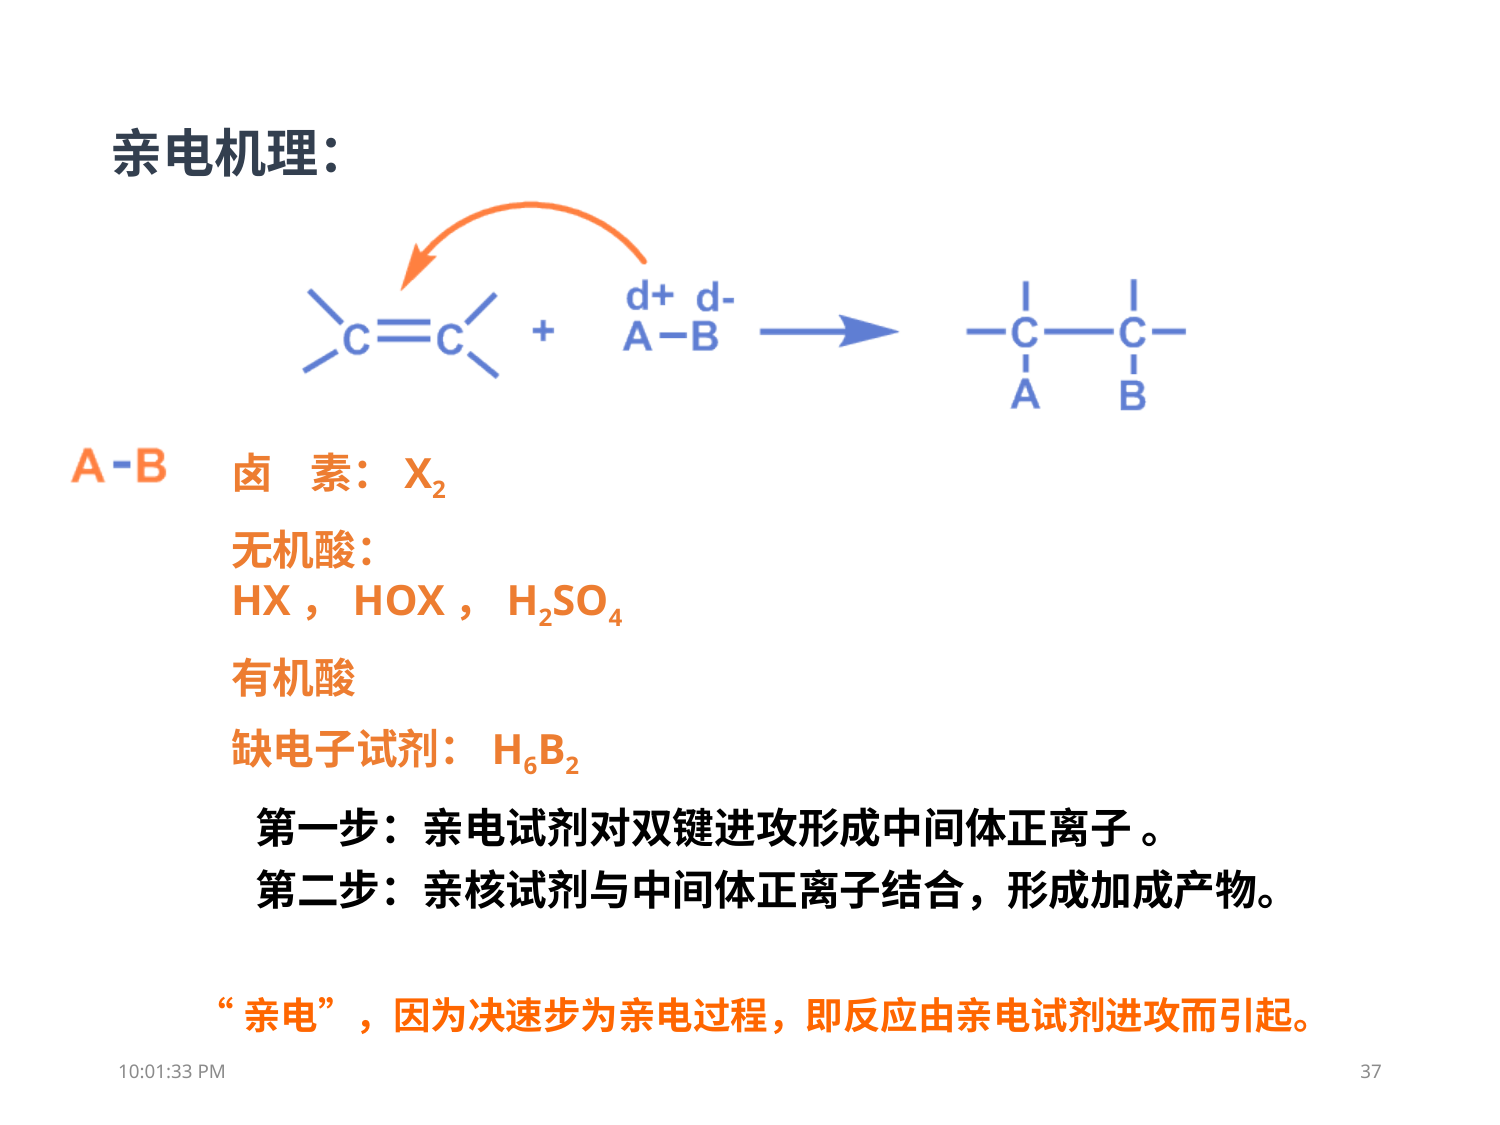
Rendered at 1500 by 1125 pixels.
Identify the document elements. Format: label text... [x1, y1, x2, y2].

picture [259, 163, 1224, 461]
slide_number 37 [1059, 1042, 1397, 1103]
picture [53, 428, 204, 517]
text_box 亲电机理： [95, 113, 386, 191]
text_box 第一步：亲电试剂对双键进攻形成中间体正离子 。 第二步：亲核试剂与中间体正离子结合，形成加成产物。。 [240, 799, 1332, 921]
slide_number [103, 1042, 441, 1103]
text_box “亲电”，因为决速步为亲电过程，即反应由亲电试剂进攻而引起。 [181, 984, 1376, 1045]
text_box 卤 素：X2 无机酸：HX，HOX，H2SO4 有机酸 缺电子试剂：H6B2 [216, 439, 779, 787]
